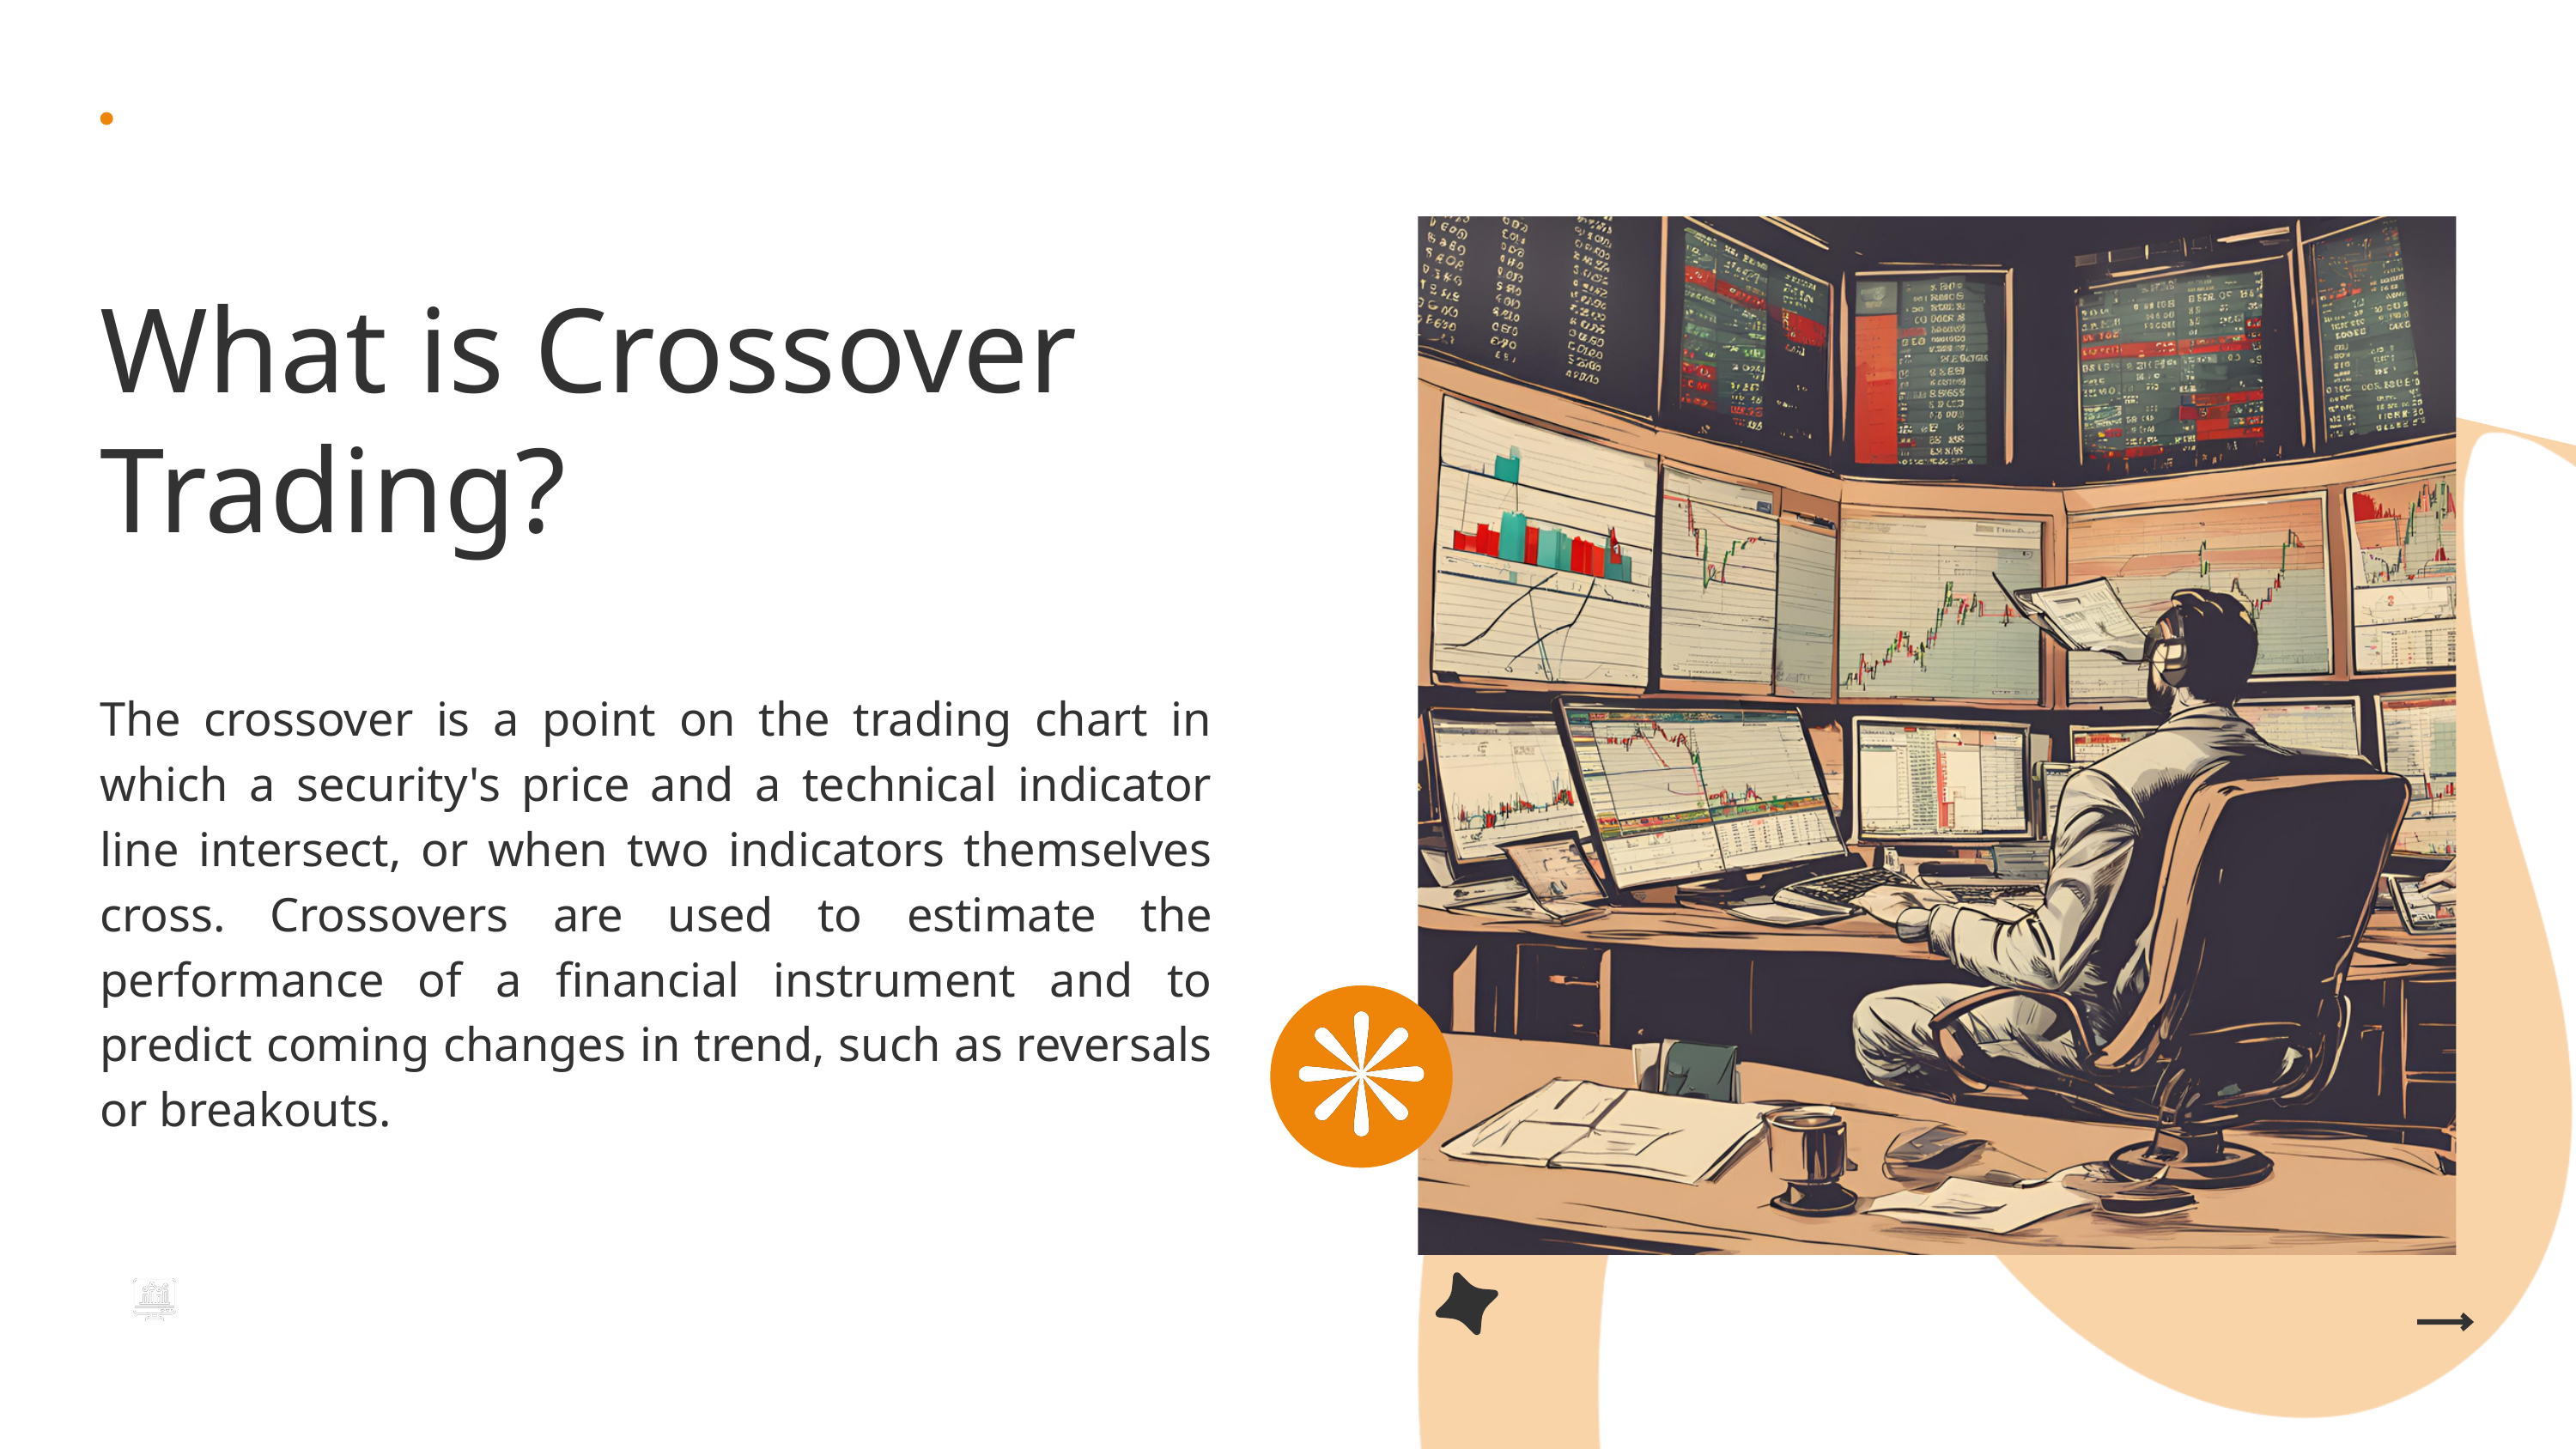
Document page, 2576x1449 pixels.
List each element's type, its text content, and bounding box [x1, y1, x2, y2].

text_box [133, 1278, 176, 1321]
text_box [2417, 1315, 2475, 1329]
text_box [1418, 216, 2457, 1255]
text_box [1428, 1264, 1506, 1343]
text_box [796, 100, 2576, 1449]
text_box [1270, 985, 1453, 1168]
text_box What is Crossover Trading? [100, 276, 1317, 556]
text_box The crossover is a point on the trading chart in which a security's price and a technical indicator line intersect, or when two indicators themselves cross. Crossovers are used to estimate the performance of a financial instrument and to predict coming changes in trend, such as reversals or breakouts. [100, 680, 1214, 1174]
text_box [100, 112, 113, 125]
